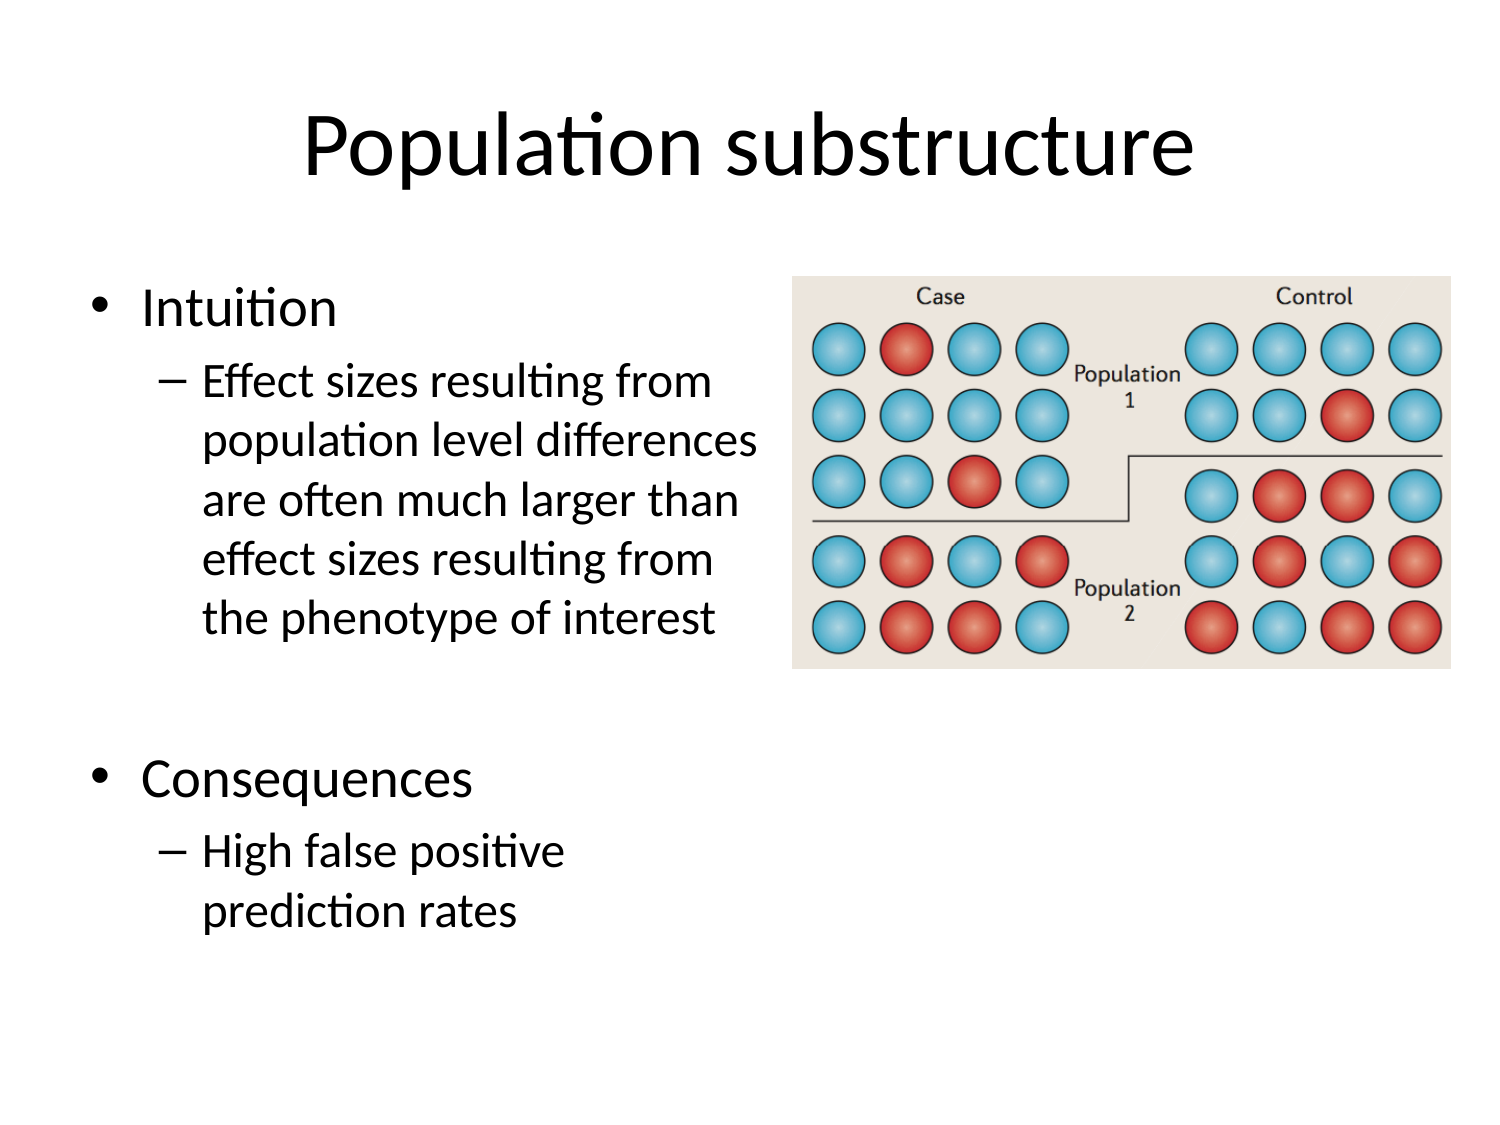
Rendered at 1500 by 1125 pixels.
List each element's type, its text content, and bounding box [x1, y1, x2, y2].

picture [792, 276, 1452, 669]
list Intuition Effect sizes resulting from population level differences are often much larger than effect sizes resulting from the phenotype of interest Consequences High false positive prediction rates [75, 262, 779, 1005]
title Population substructure [75, 45, 1425, 233]
